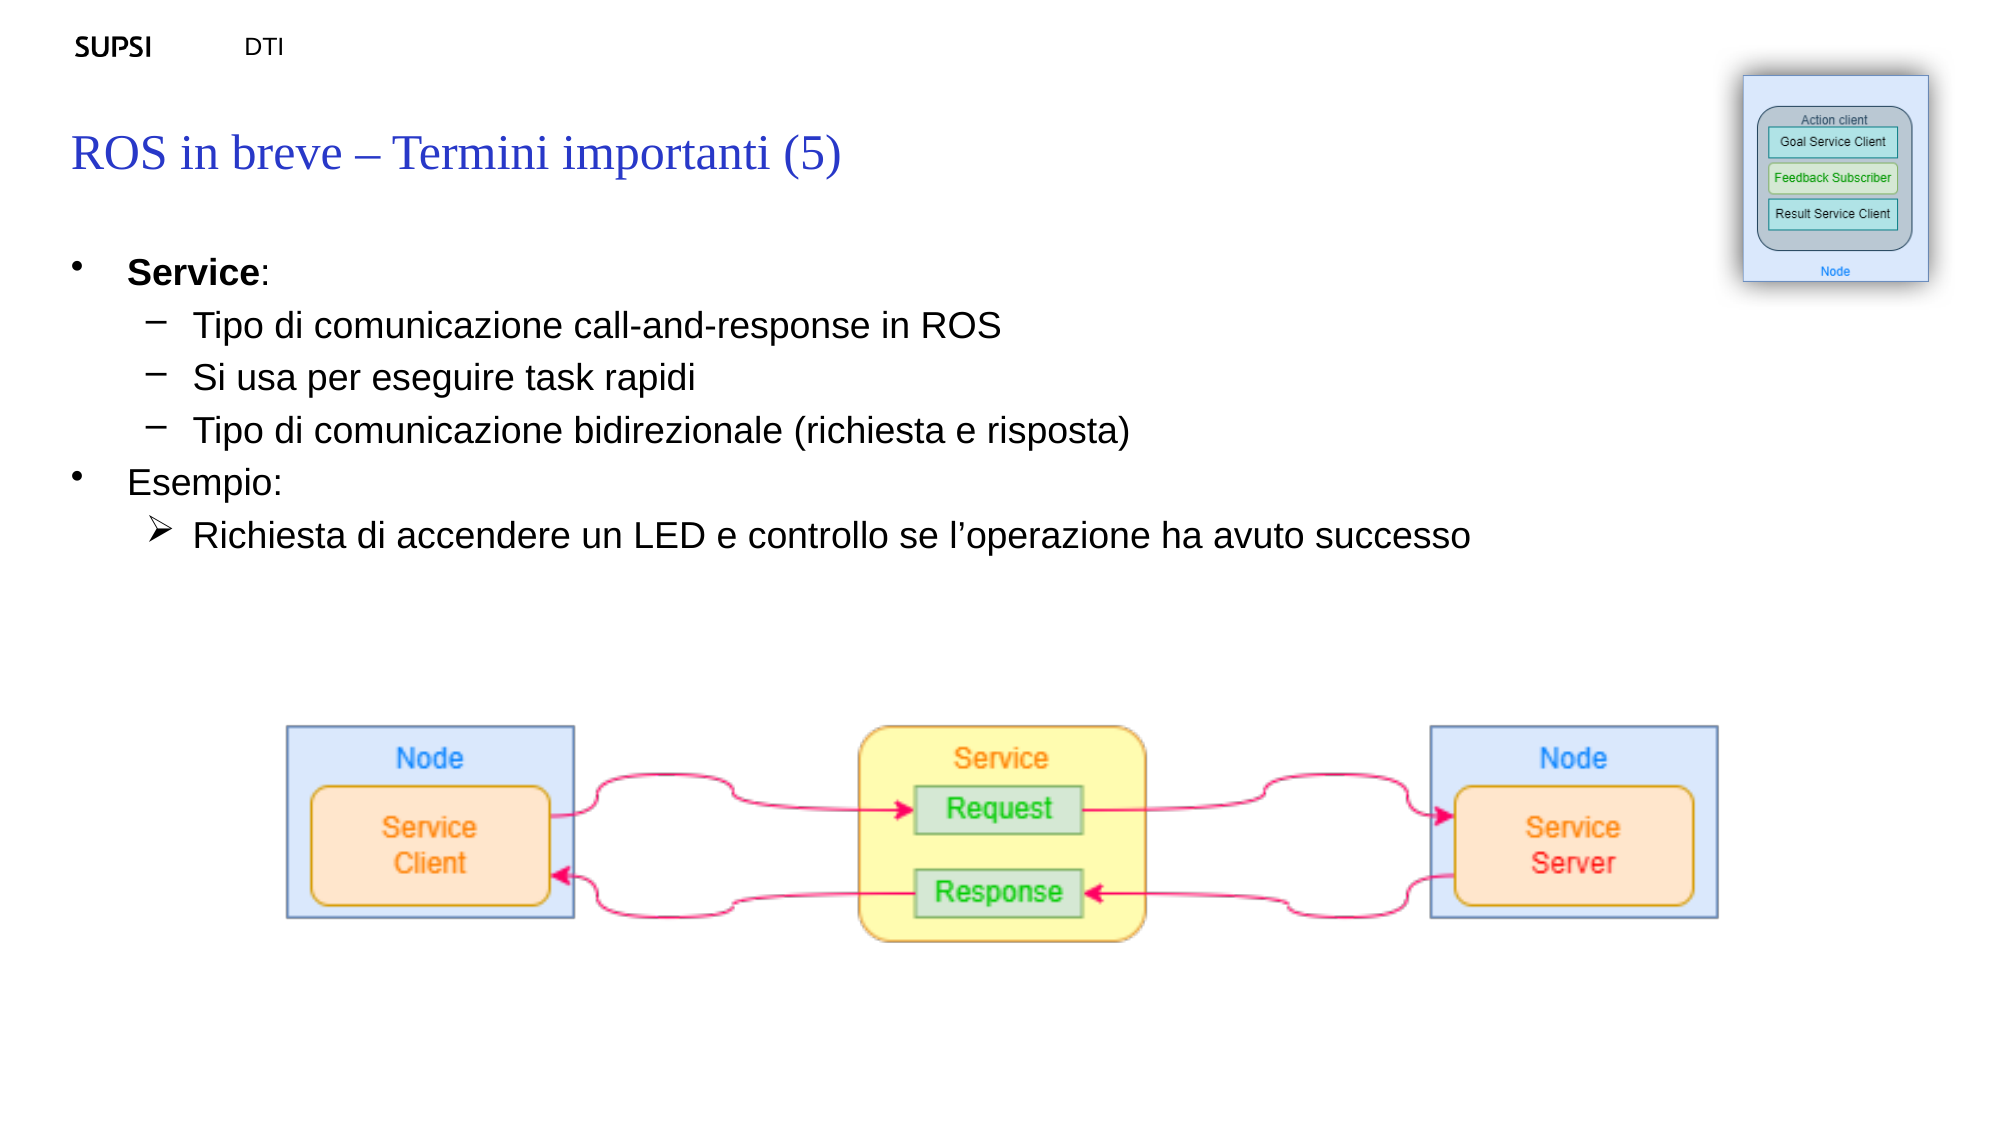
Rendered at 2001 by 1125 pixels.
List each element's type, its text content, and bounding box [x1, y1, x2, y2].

title ROS in breve – Termini importanti (5) [70, 119, 1719, 238]
list Service: Tipo di comunicazione call-and-response in ROS Si usa per eseguire task rapidi Tipo di comunicazione bidirezionale (richiesta e risposta) Esempio: Richiesta di accendere un LED e controllo se l’operazione ha avuto successo [70, 248, 1930, 1024]
picture [1742, 74, 1930, 283]
picture [75, 34, 153, 57]
picture [187, 703, 1813, 960]
